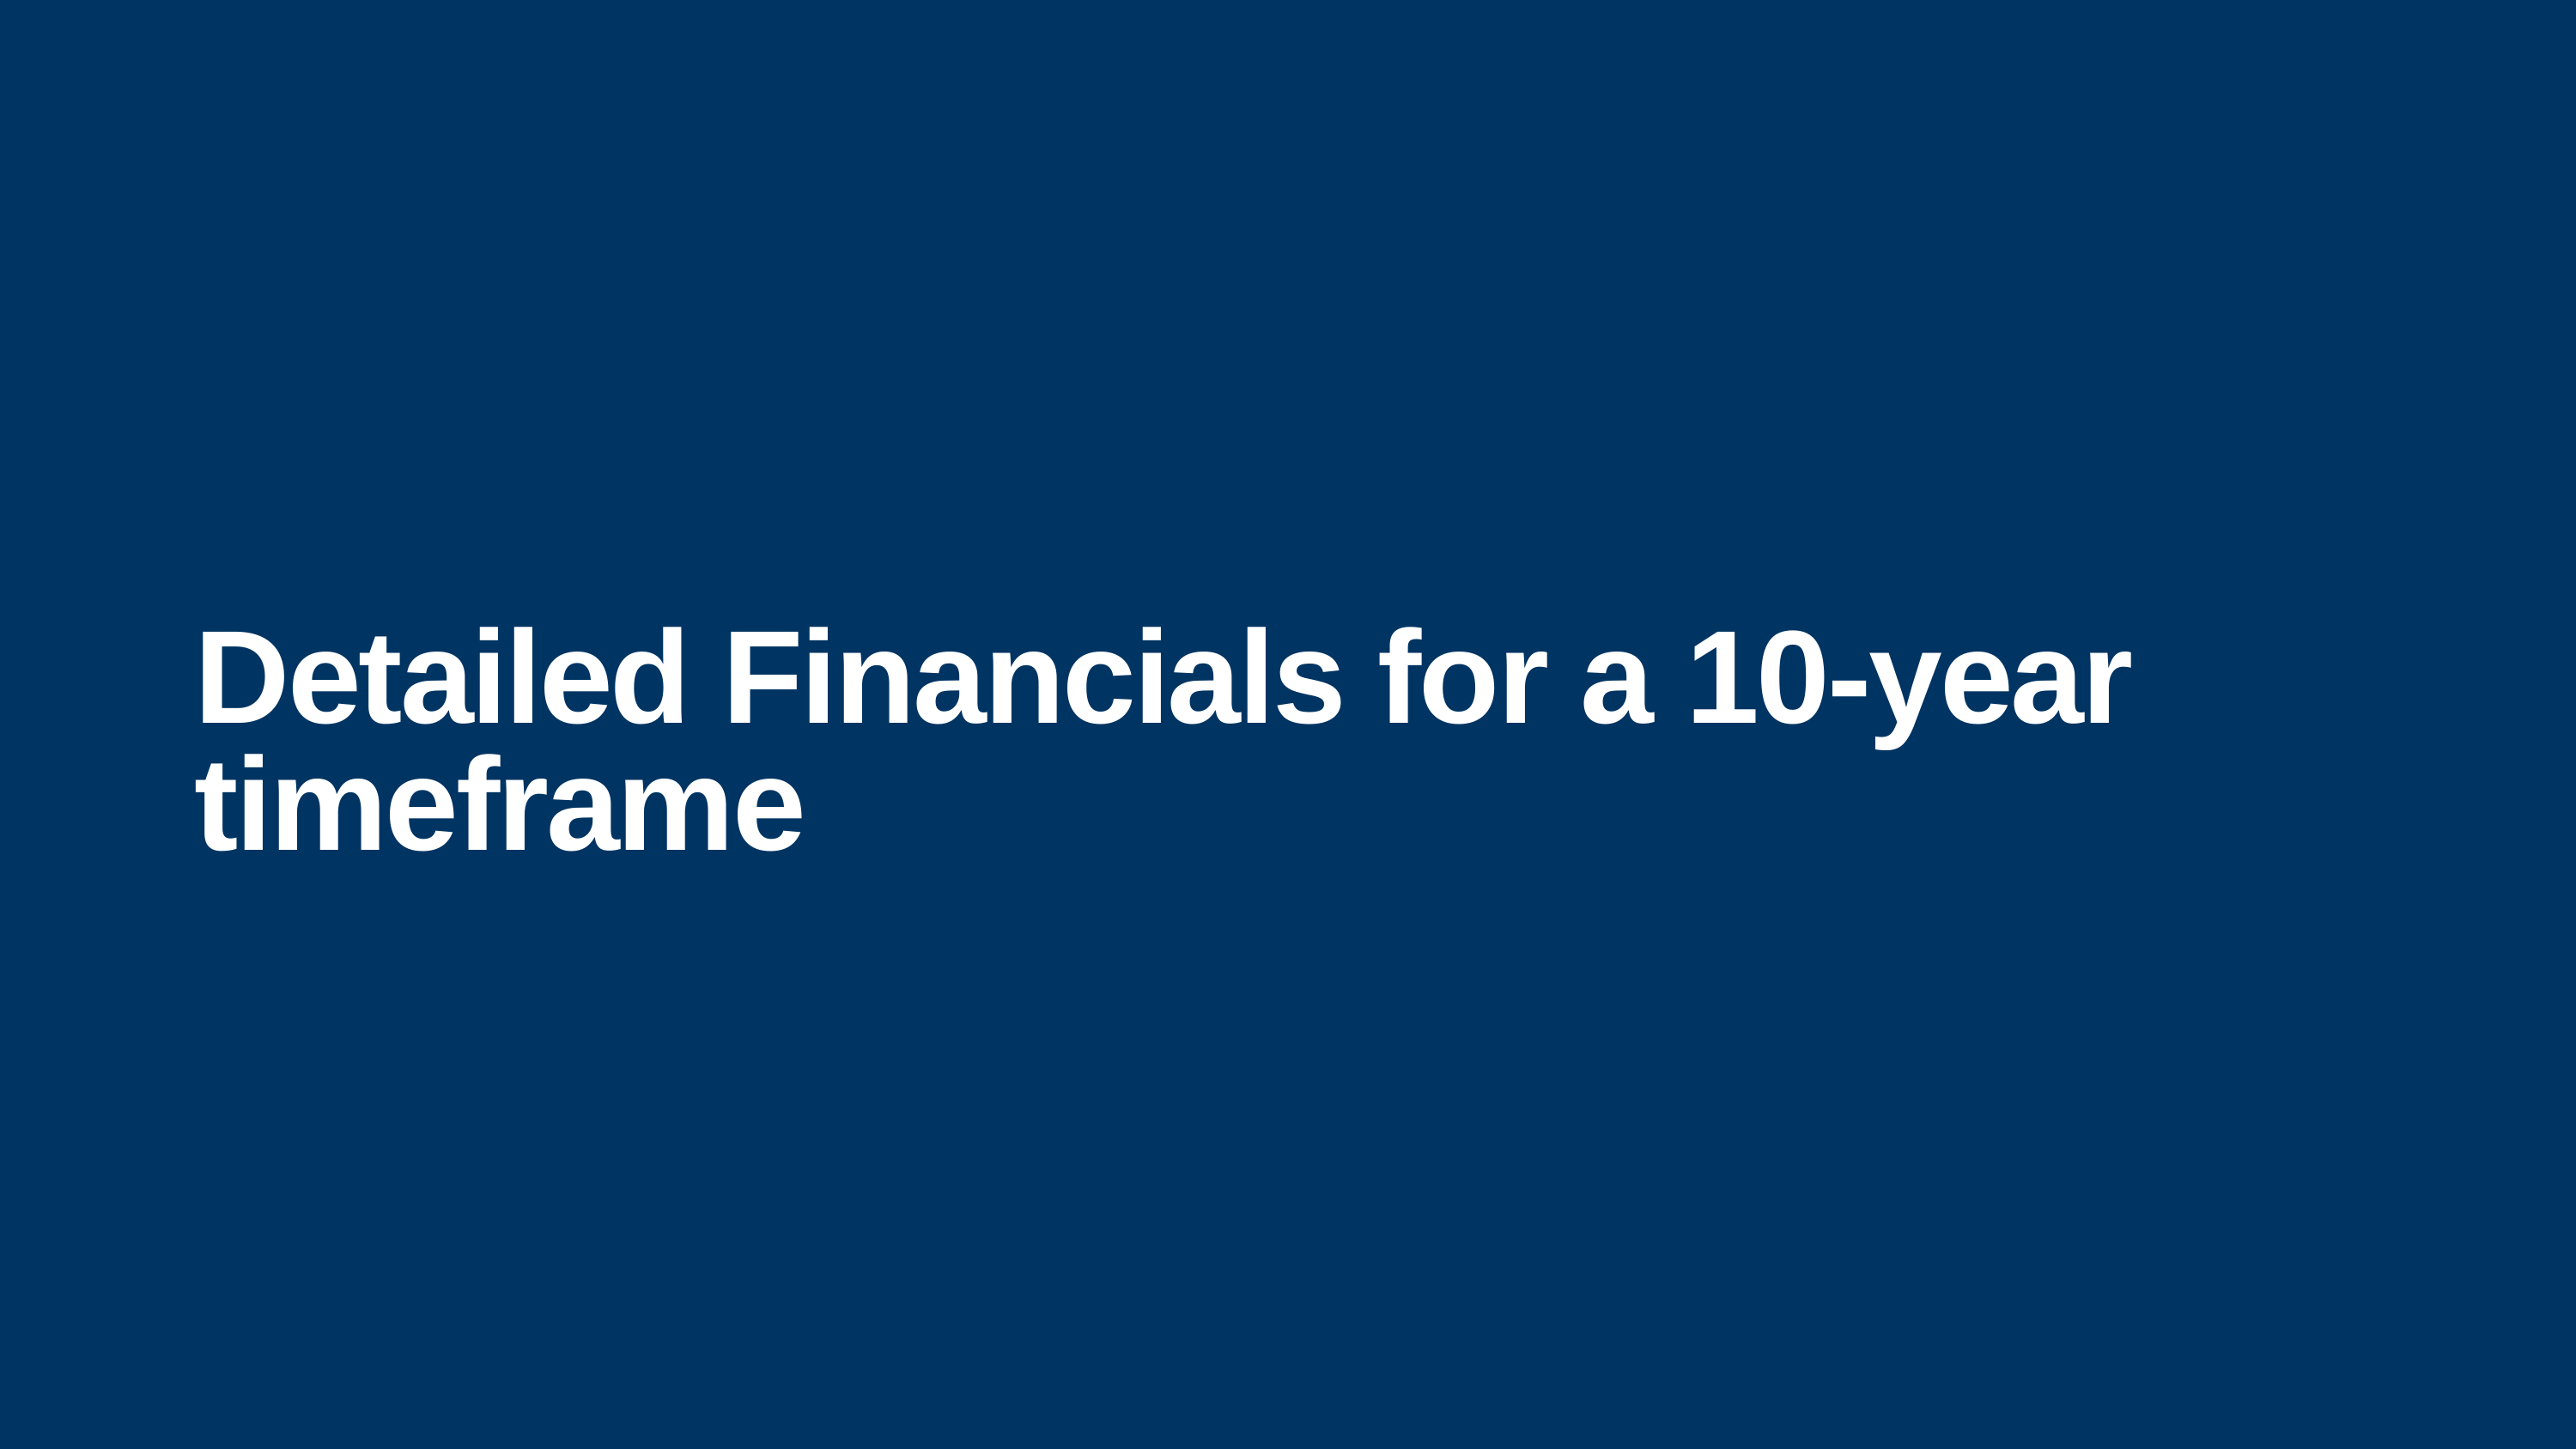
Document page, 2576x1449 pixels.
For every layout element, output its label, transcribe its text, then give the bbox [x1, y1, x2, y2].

title Detailed Financials for a 10-year timeframe [155, 299, 2351, 915]
